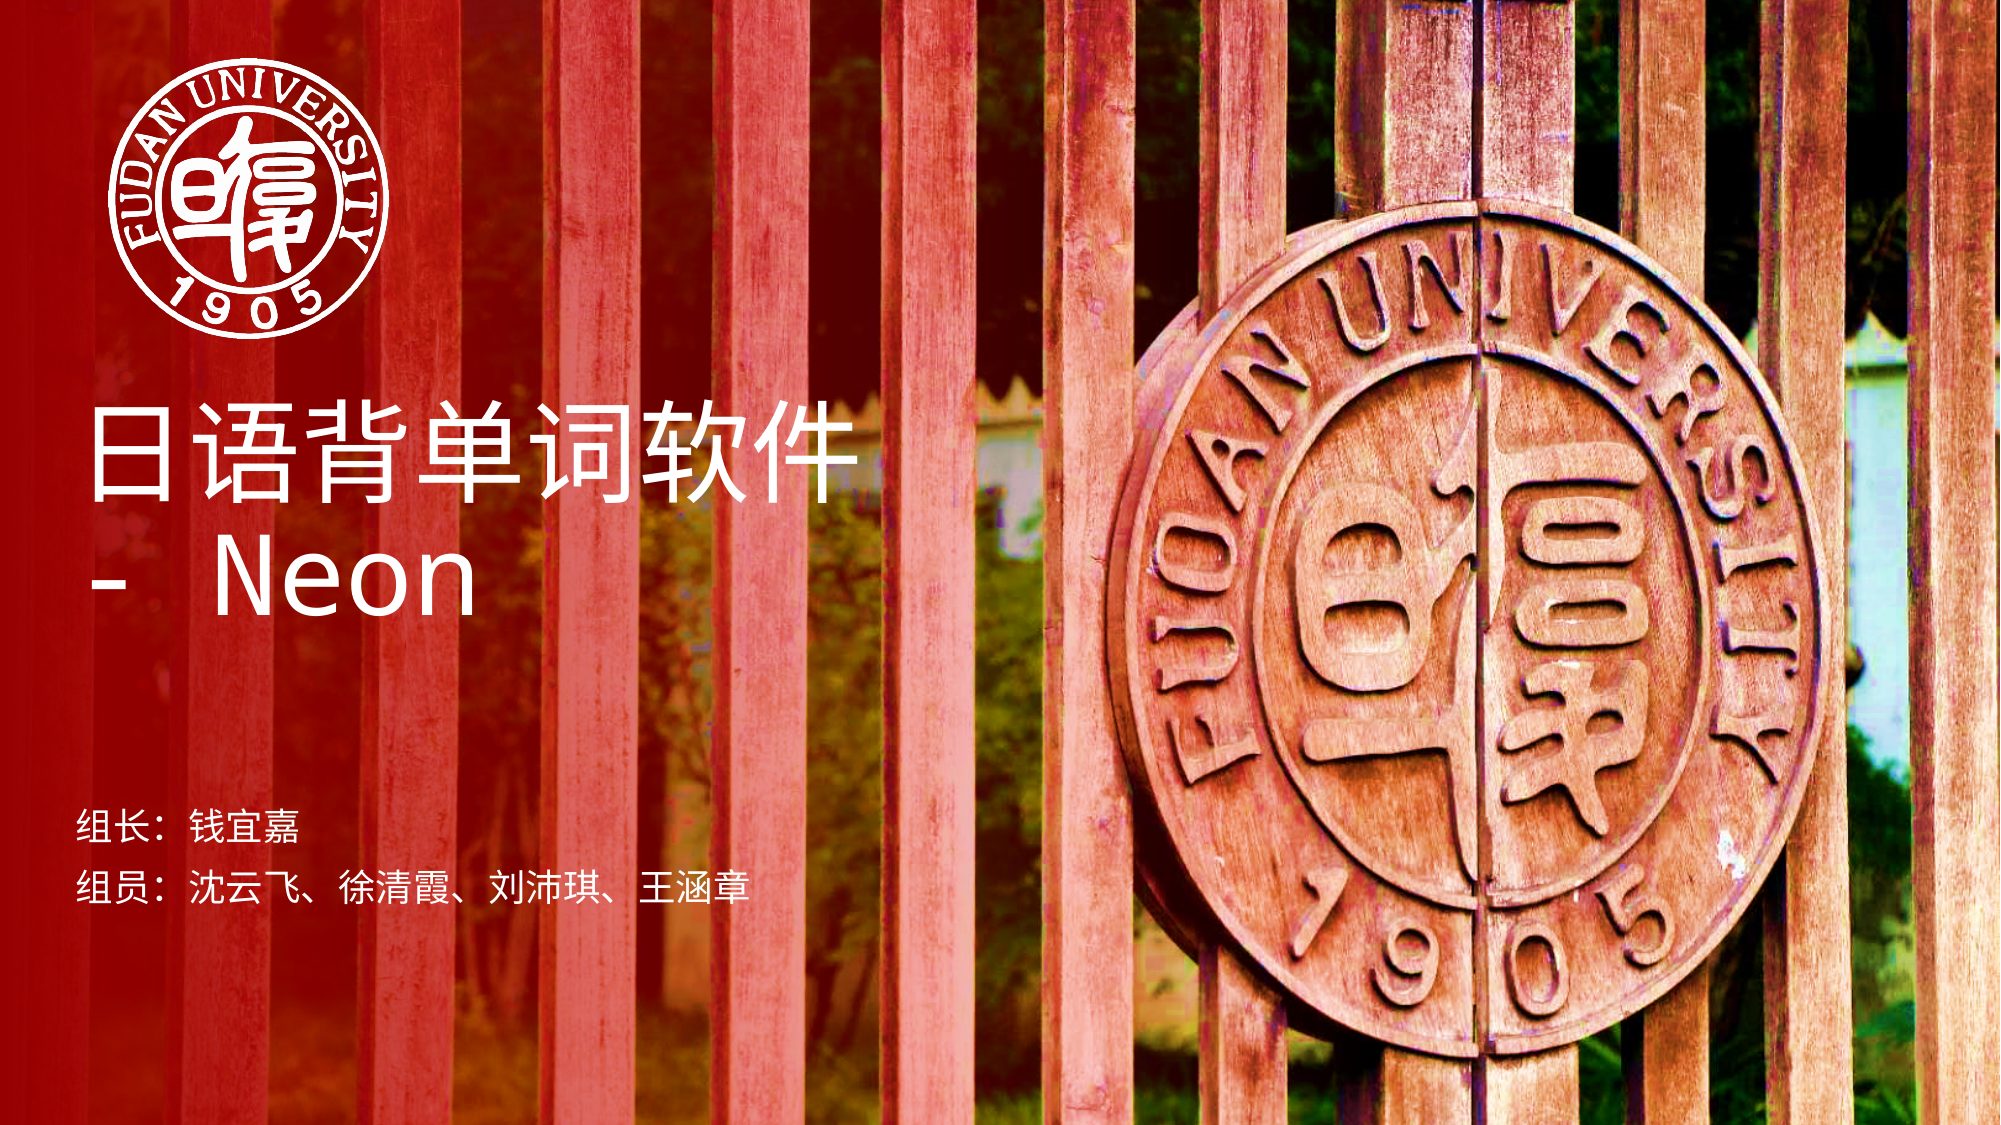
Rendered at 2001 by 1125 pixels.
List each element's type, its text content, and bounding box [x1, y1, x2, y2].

title 日语背单词软件 - Neon [60, 351, 898, 648]
picture [108, 58, 389, 339]
subtitle 组长：钱宜嘉 组员：沈云飞、徐清霞、刘沛琪、王涵章 [60, 800, 799, 931]
picture [1275, 0, 2000, 1125]
